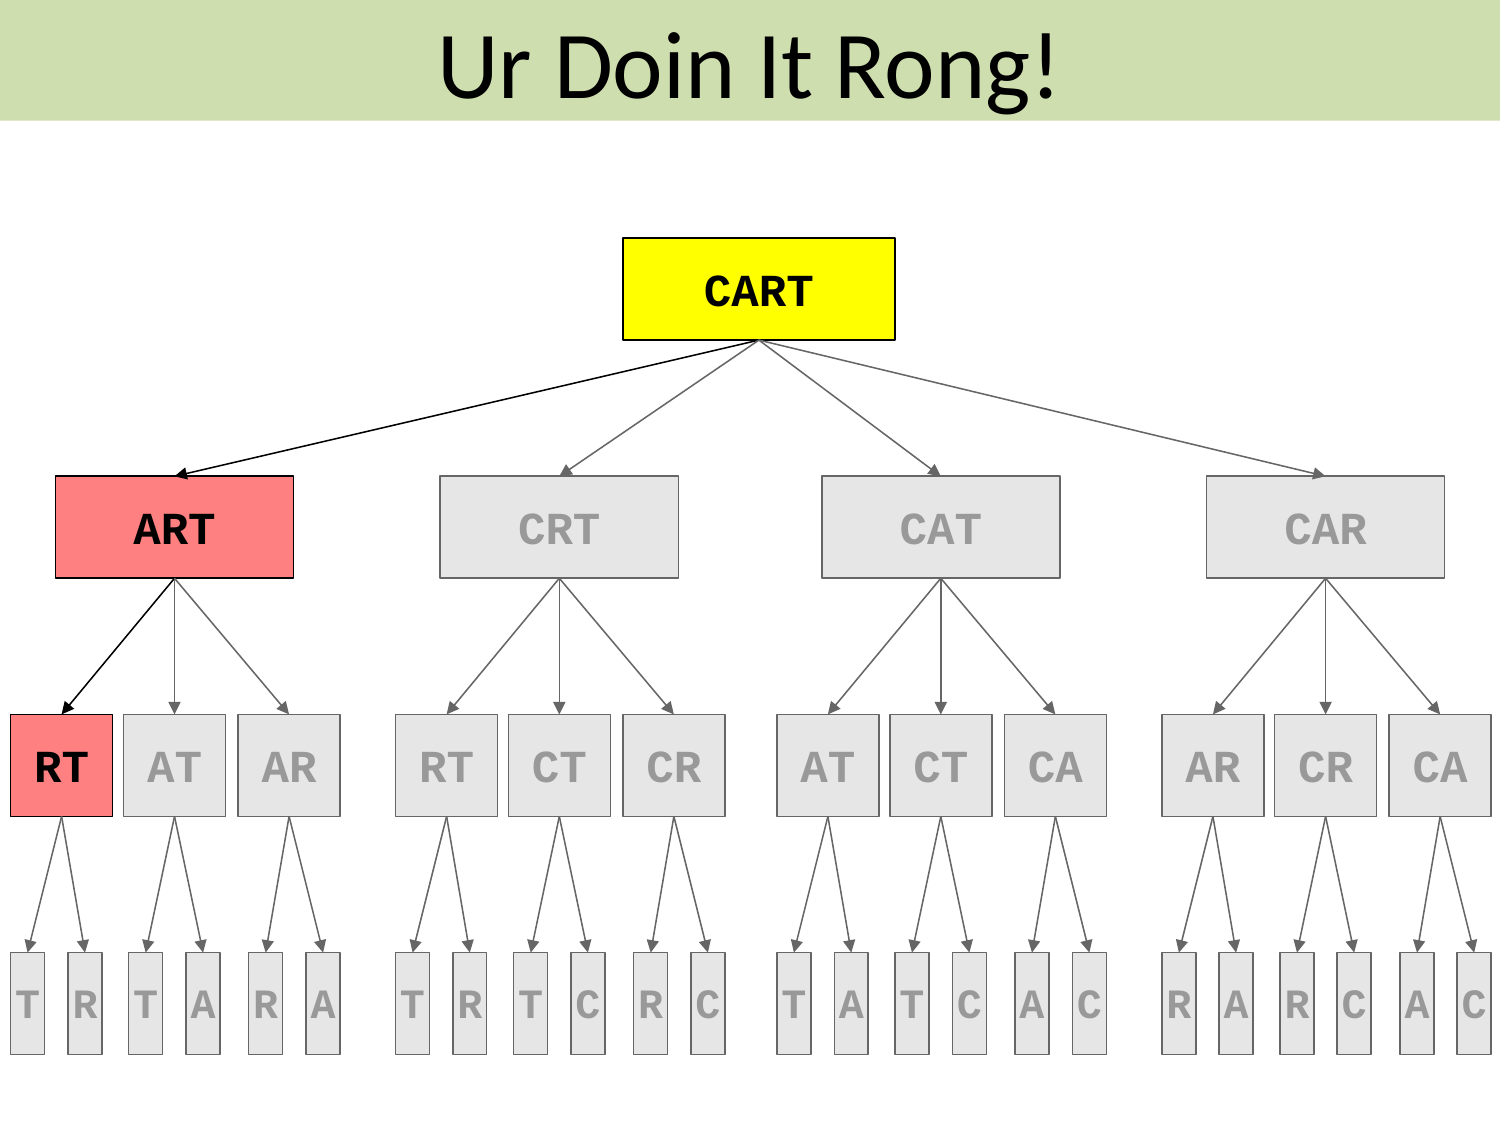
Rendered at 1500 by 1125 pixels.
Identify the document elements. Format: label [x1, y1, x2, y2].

text_box [0, 0, 1500, 121]
text_box [10, 238, 1492, 1055]
